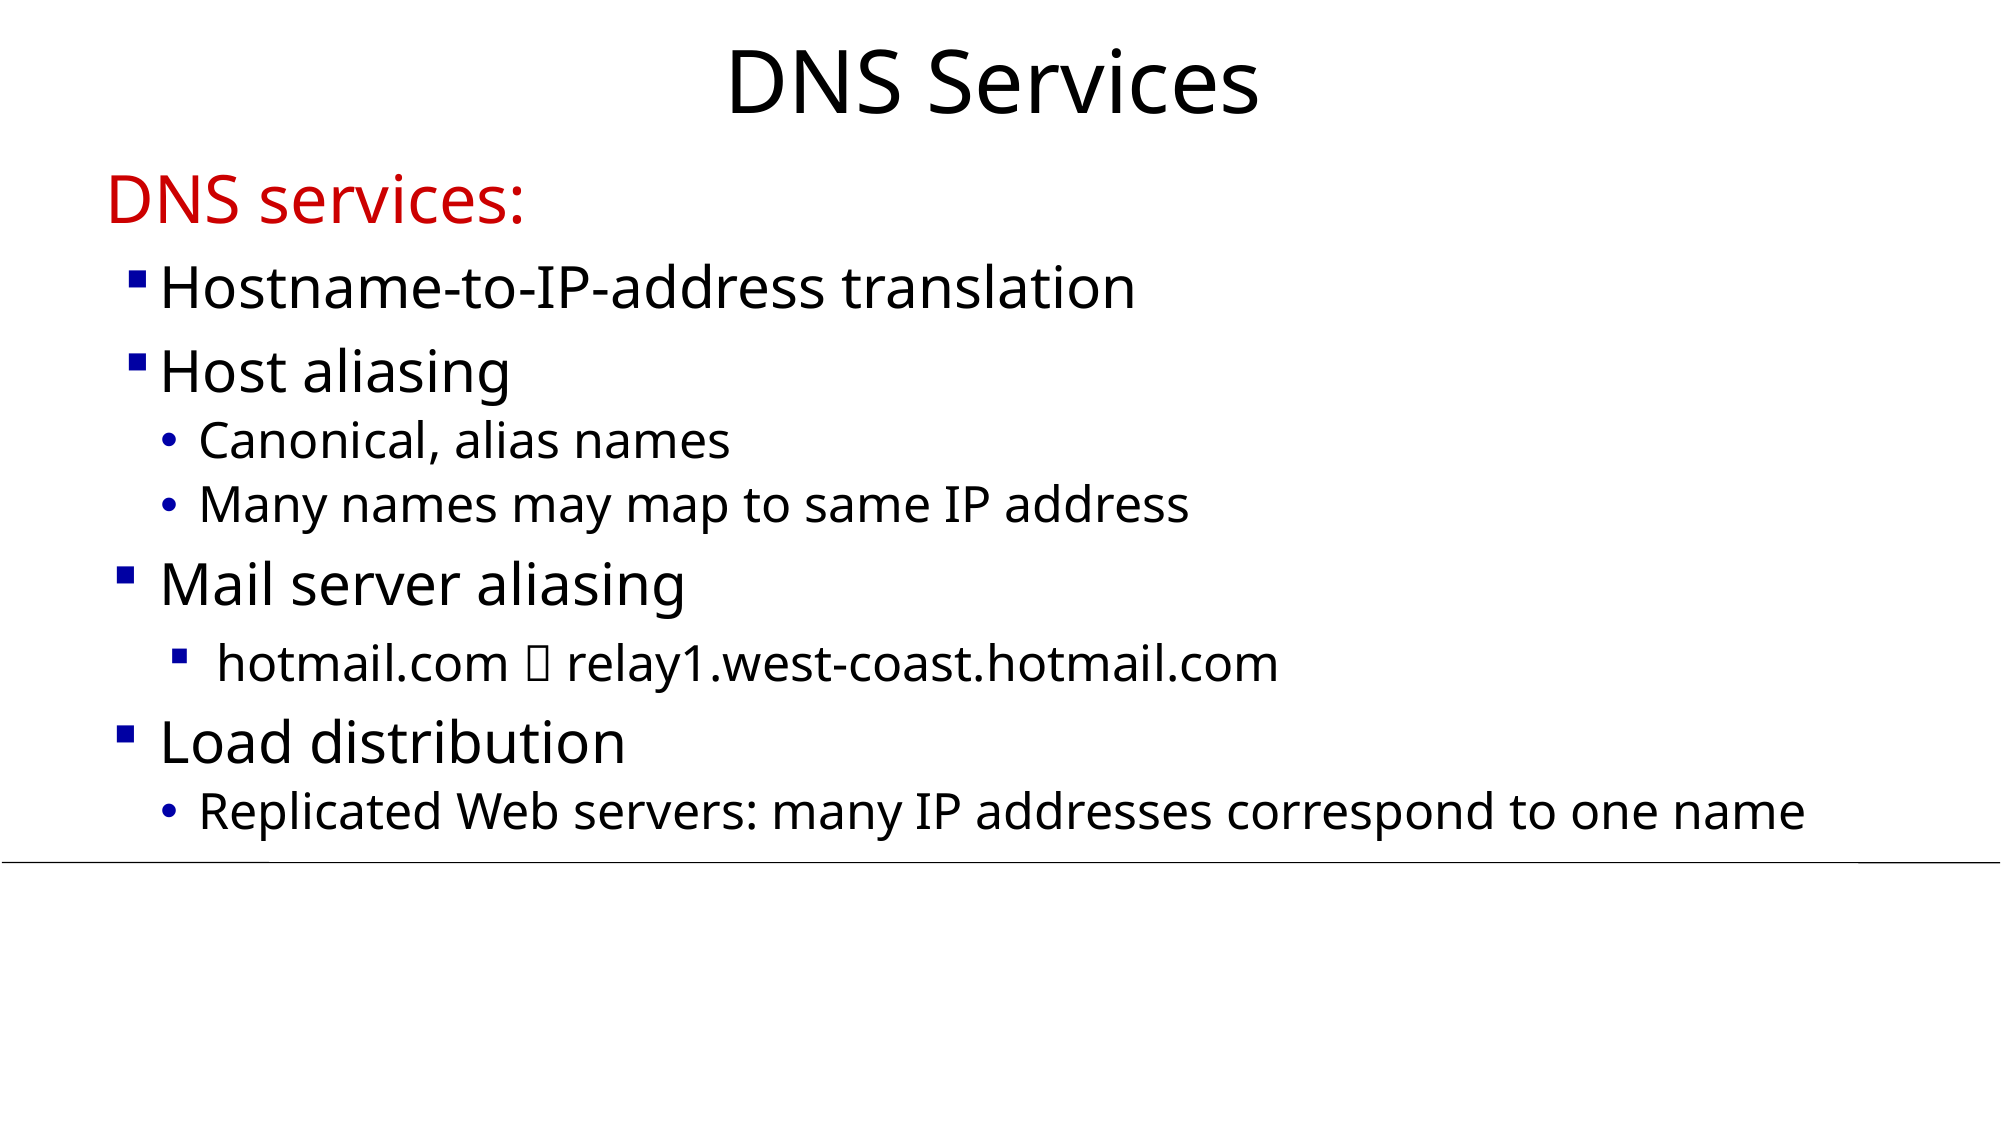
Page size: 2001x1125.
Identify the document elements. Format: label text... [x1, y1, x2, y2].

text_box DNS services: Hostname-to-IP-address translation Host aliasing Canonical, alias names Many names may map to same IP address Mail server aliasing hotmail.com  relay1.west-coast.hotmail.com Load distribution Replicated Web servers: many IP addresses correspond to one name [69, 158, 1959, 921]
title DNS Services [131, 30, 1856, 141]
